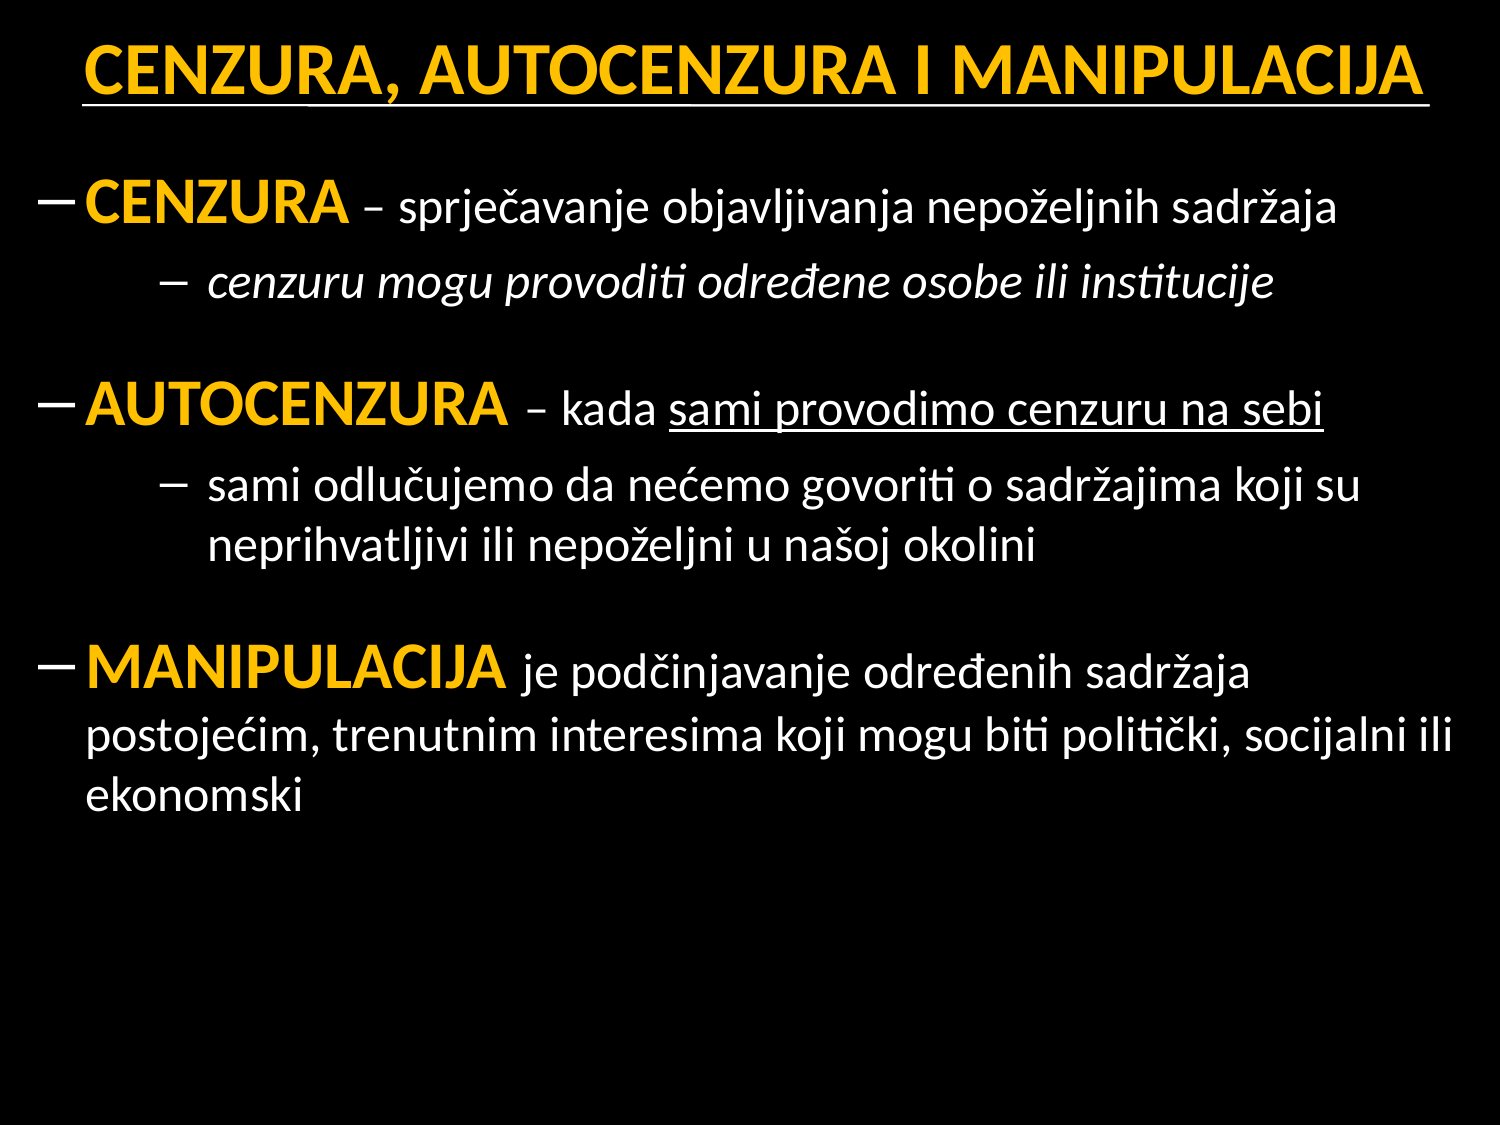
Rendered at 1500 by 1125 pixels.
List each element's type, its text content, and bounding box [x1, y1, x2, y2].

text_box CENZURA – sprječavanje objavljivanja nepoželjnih sadržaja cenzuru mogu provoditi određene osobe ili institucije AUTOCENZURA – kada sami provodimo cenzuru na sebi sami odlučujemo da nećemo govoriti o sadržajima koji su neprihvatljivi ili nepoželjni u našoj okolini MANIPULACIJA je podčinjavanje određenih sadržaja postojećim, trenutnim interesima koji mogu biti politički, socijalni ili ekonomski [23, 148, 1477, 1125]
title CENZURA, AUTOCENZURA I MANIPULACIJA [70, 11, 1500, 106]
